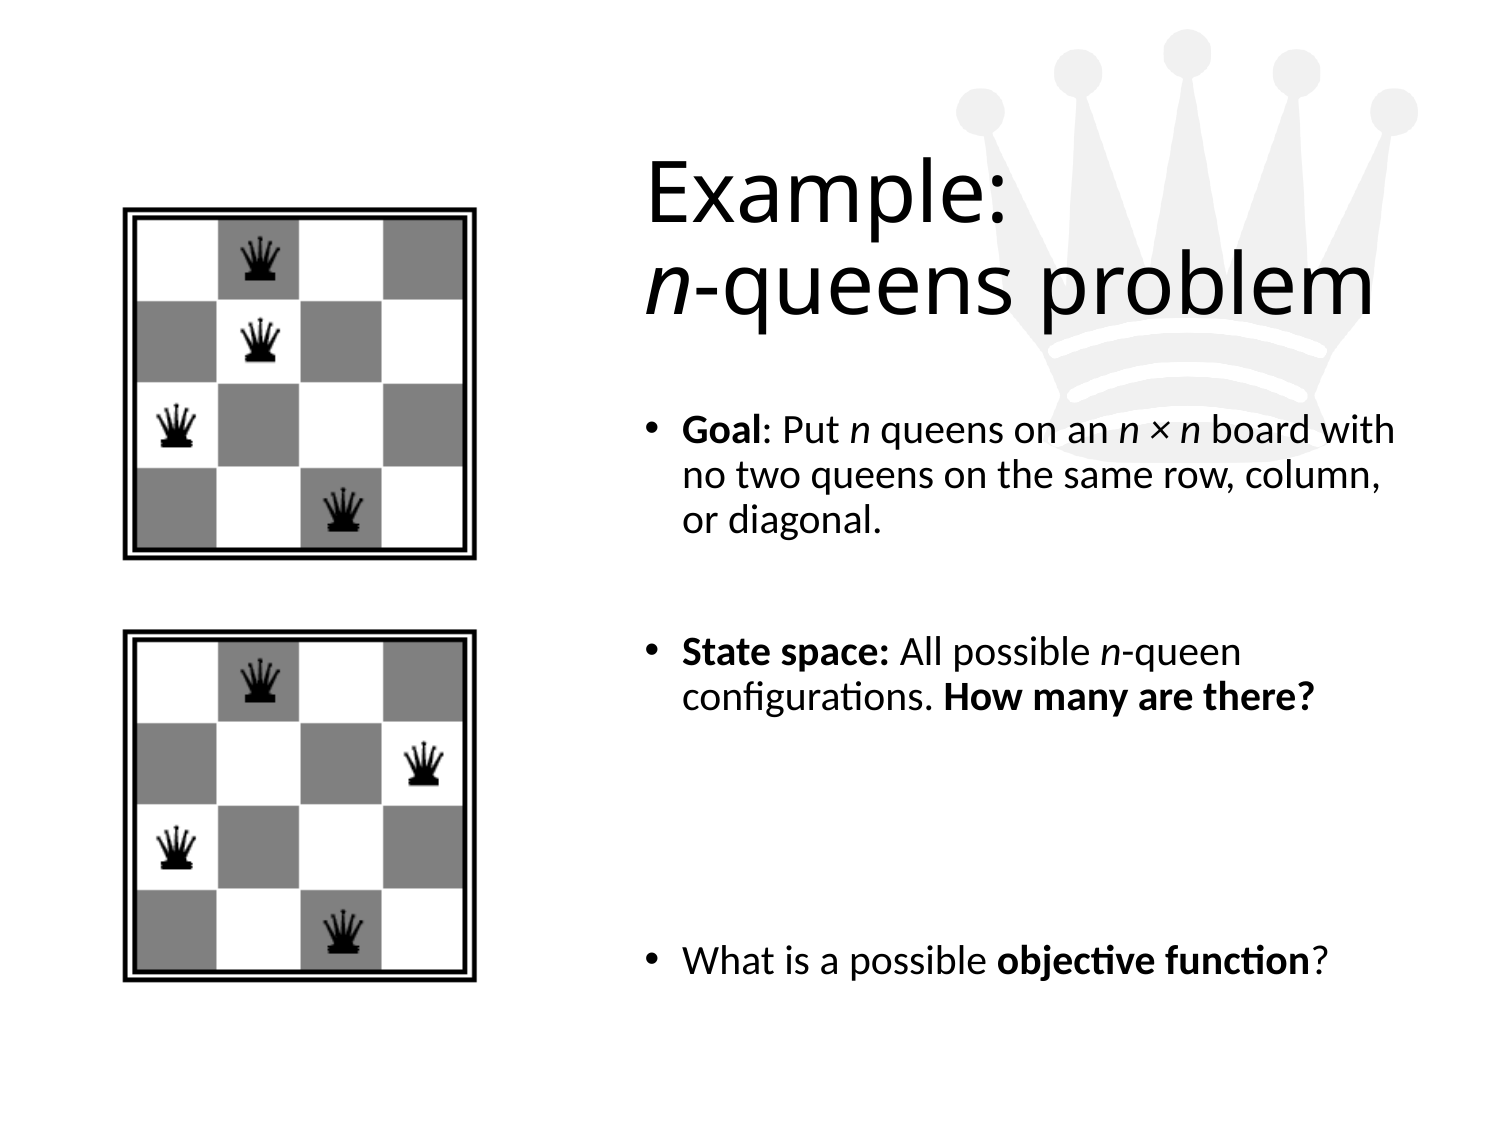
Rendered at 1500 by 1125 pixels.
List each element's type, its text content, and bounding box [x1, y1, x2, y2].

list Goal: Put n queens on an n × n board with no two queens on the same row, column, or diagonal. State space: All possible n-queen configurations. How many are there? What is a possible objective function? [629, 399, 1420, 1021]
title Example: n-queens problem [629, 103, 956, 379]
picture [112, 187, 485, 578]
picture [112, 609, 485, 1000]
picture [956, 29, 1418, 463]
